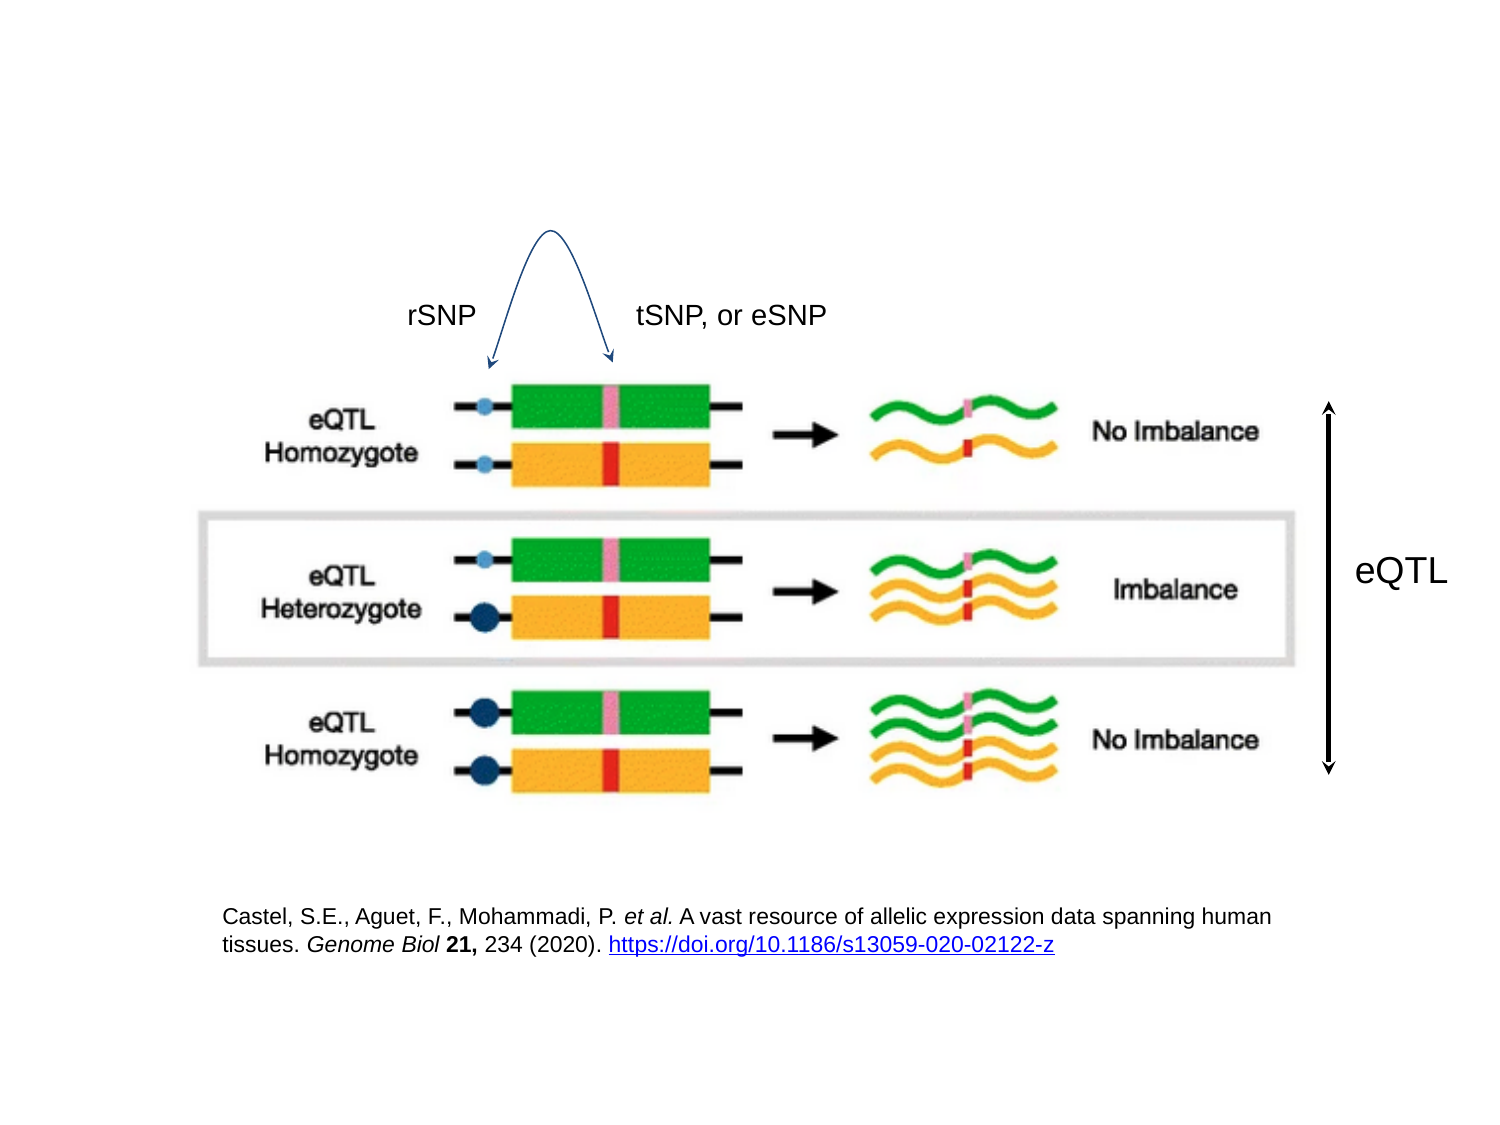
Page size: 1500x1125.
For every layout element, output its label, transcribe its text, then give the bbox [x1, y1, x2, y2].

picture [185, 349, 1315, 826]
text_box Castel, S.E., Aguet, F., Mohammadi, P. et al. A vast resource of allelic expression data spanning human tissues. Genome Biol 21, 234 (2020). https://doi.org/10.1186/s13059-020-02122-z [207, 886, 1293, 972]
text_box rSNP [392, 281, 506, 347]
text_box eQTL [1339, 530, 1477, 606]
text_box tSNP, or eSNP [621, 281, 852, 347]
text_box [496, 230, 608, 348]
